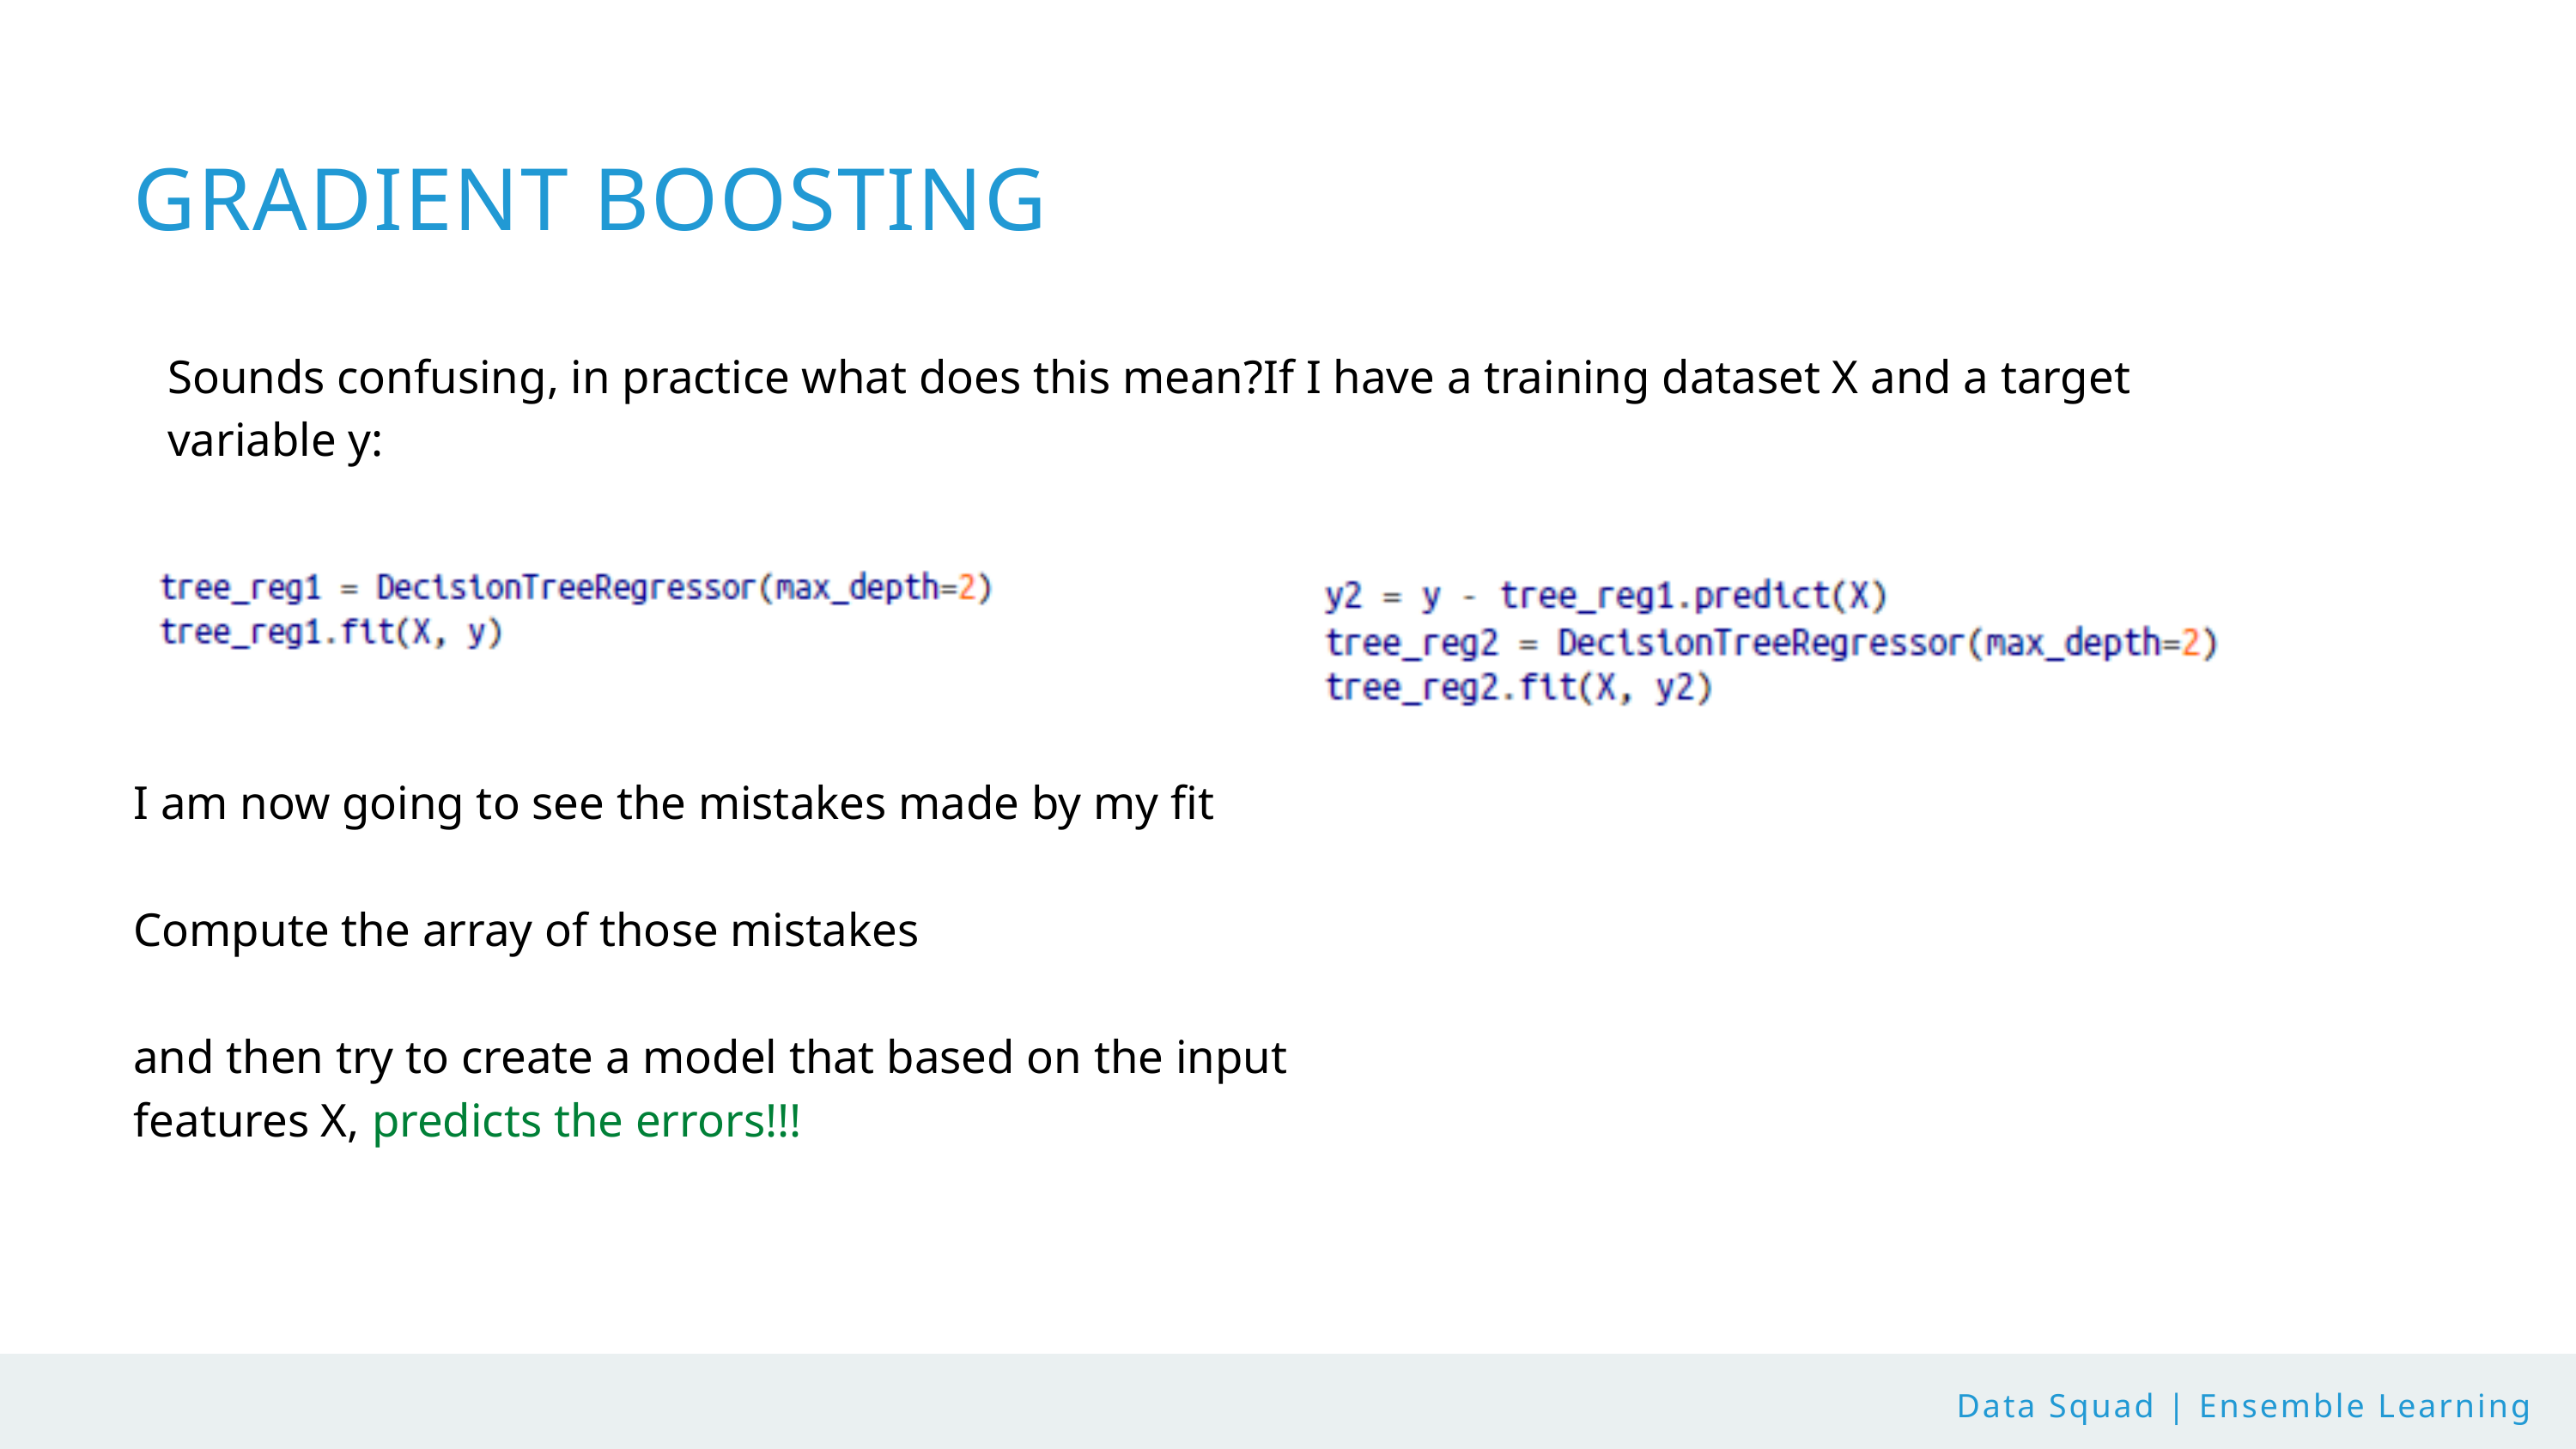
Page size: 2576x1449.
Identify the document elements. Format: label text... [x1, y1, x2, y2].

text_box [0, 1353, 2576, 1449]
text_box GRADIENT BOOSTING [133, 144, 2539, 248]
text_box [144, 553, 1031, 661]
text_box I am now going to see the mistakes made by my fit Compute the array of those mistakes and then try to create a model that based on the input features X, predicts the errors!!! [133, 765, 1337, 1146]
text_box Sounds confusing, in practice what does this mean?If I have a training dataset X and a target variable y: [167, 338, 2288, 530]
text_box [1287, 553, 2275, 733]
